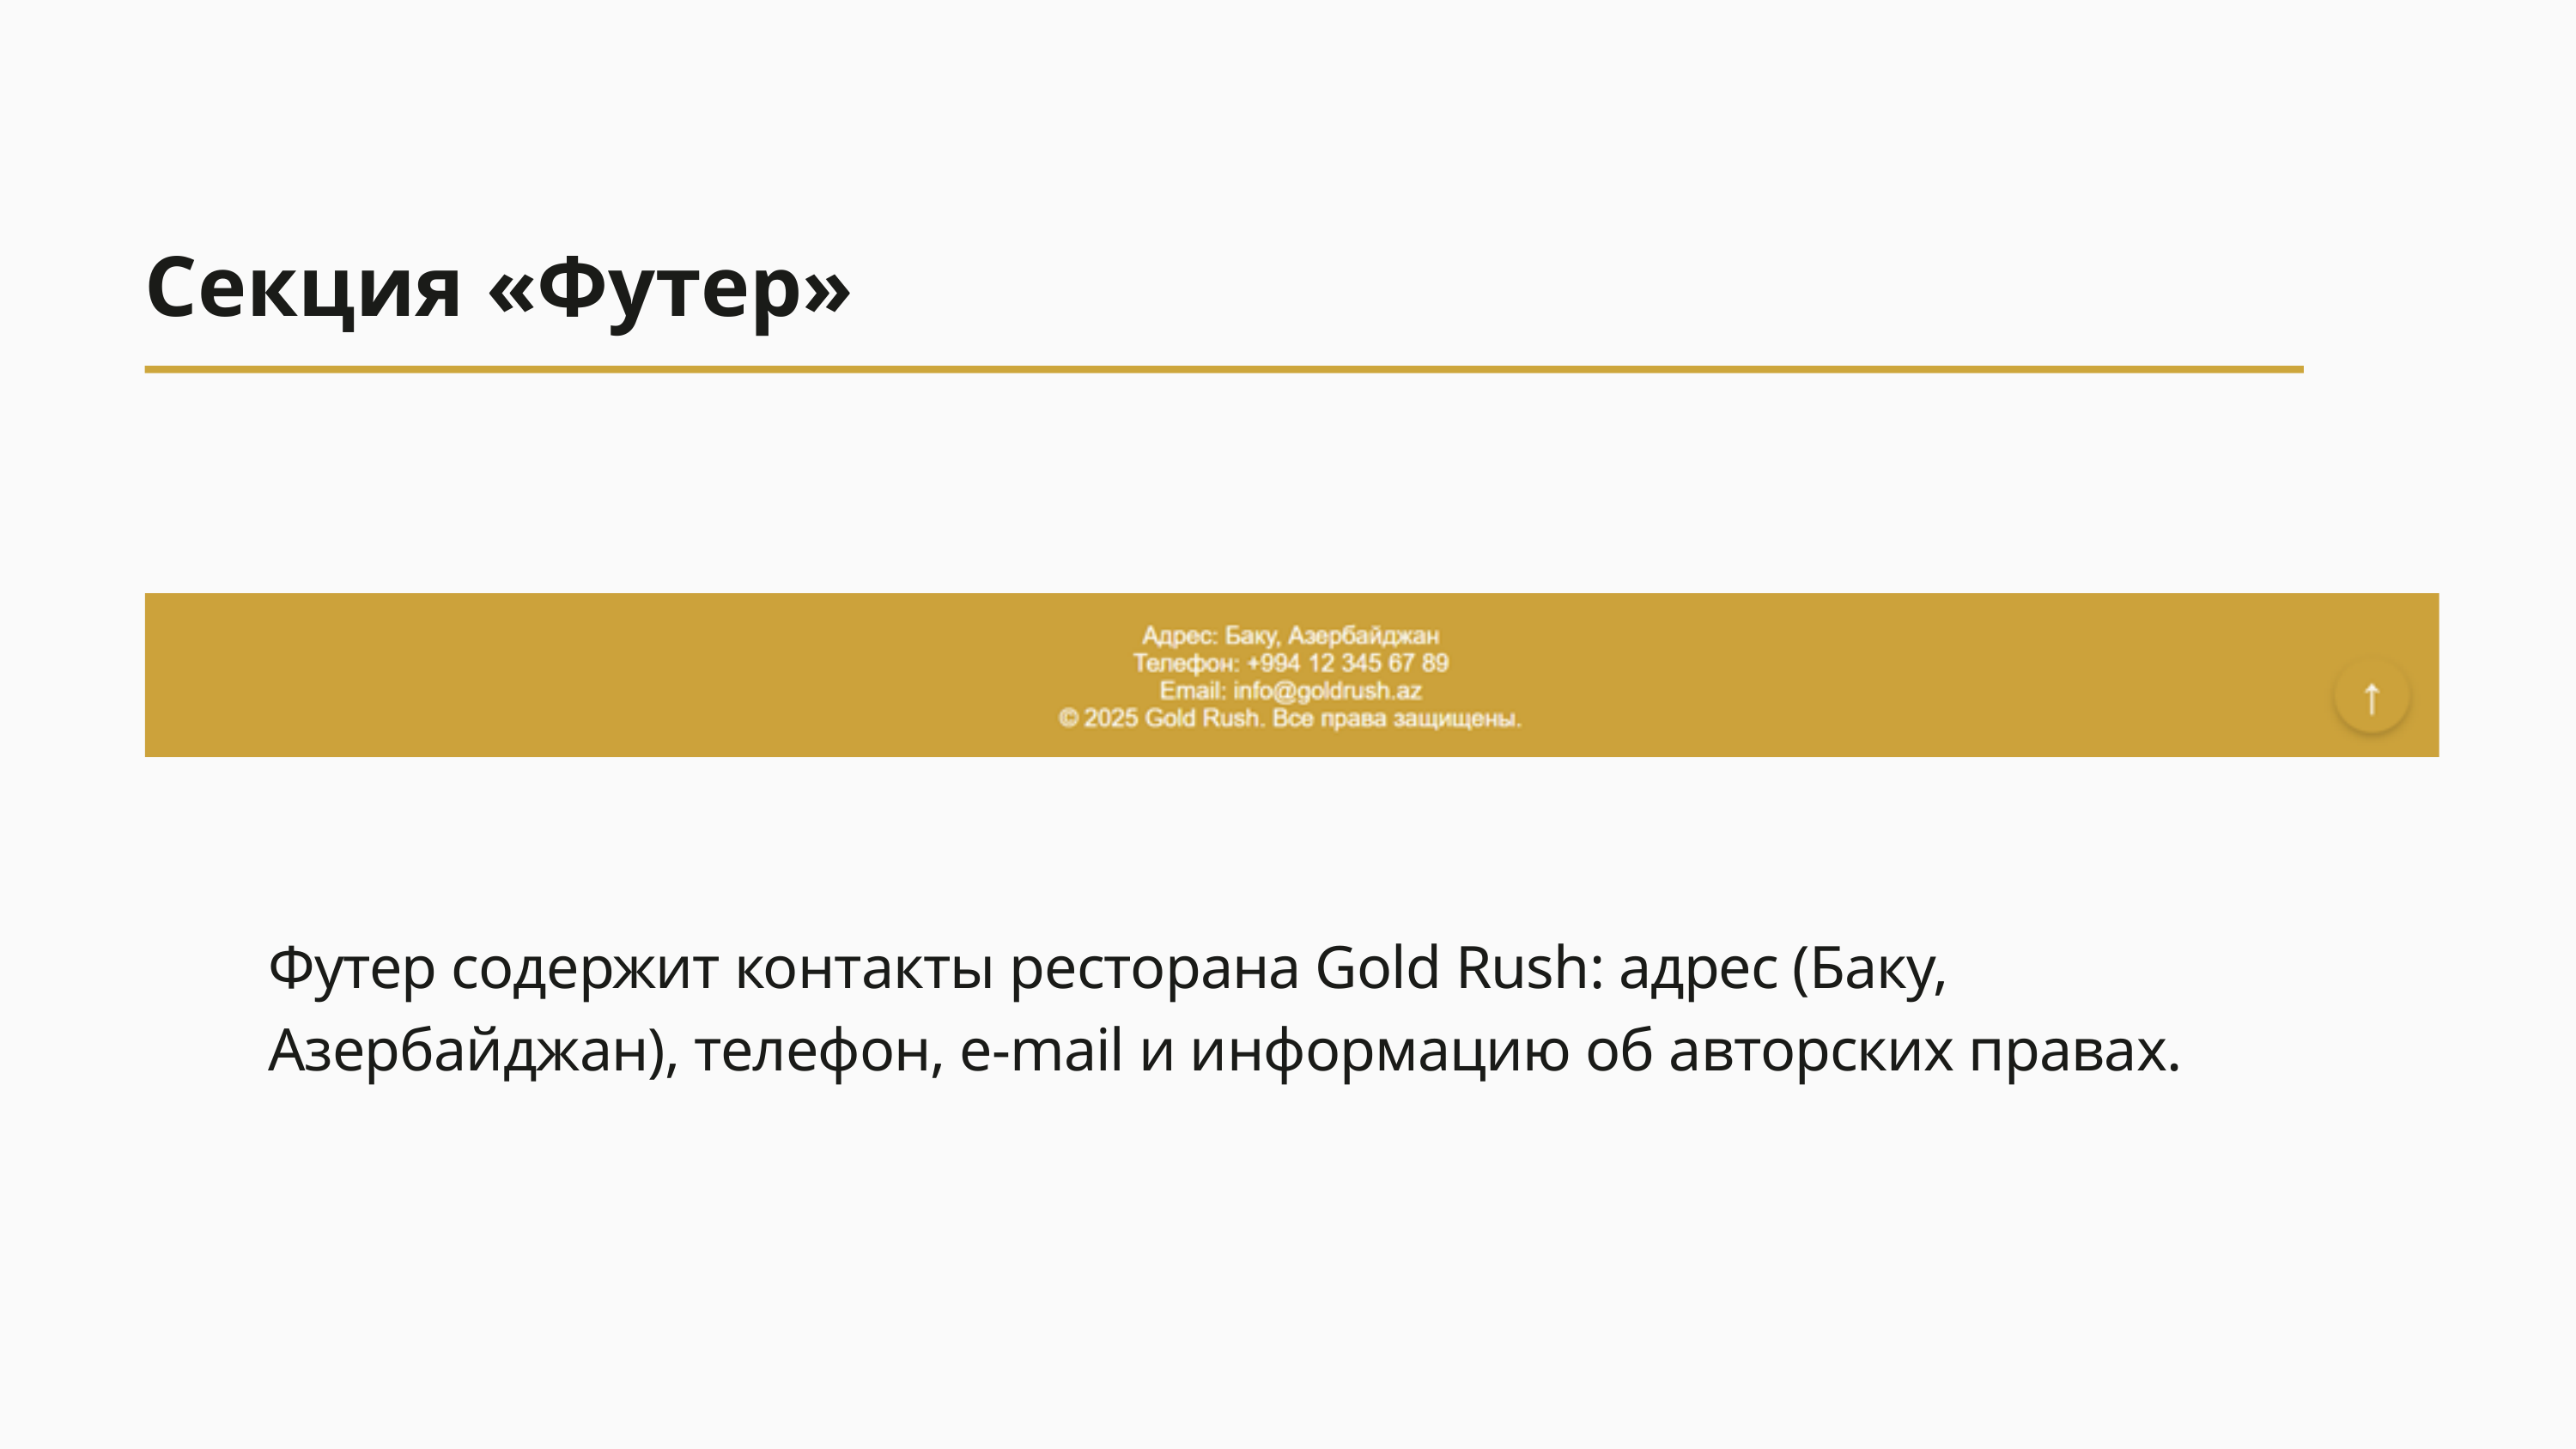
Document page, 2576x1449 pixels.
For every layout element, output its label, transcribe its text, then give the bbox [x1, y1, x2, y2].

text_box [144, 593, 2439, 757]
text_box Секция «Футер» [144, 241, 2304, 333]
text_box Футер содержит контакты ресторана Gold Rush: адрес (Баку, Азербайджан), телефон, e-mail и информацию об авторских правах. [268, 918, 2304, 1083]
text_box [144, 366, 2304, 373]
